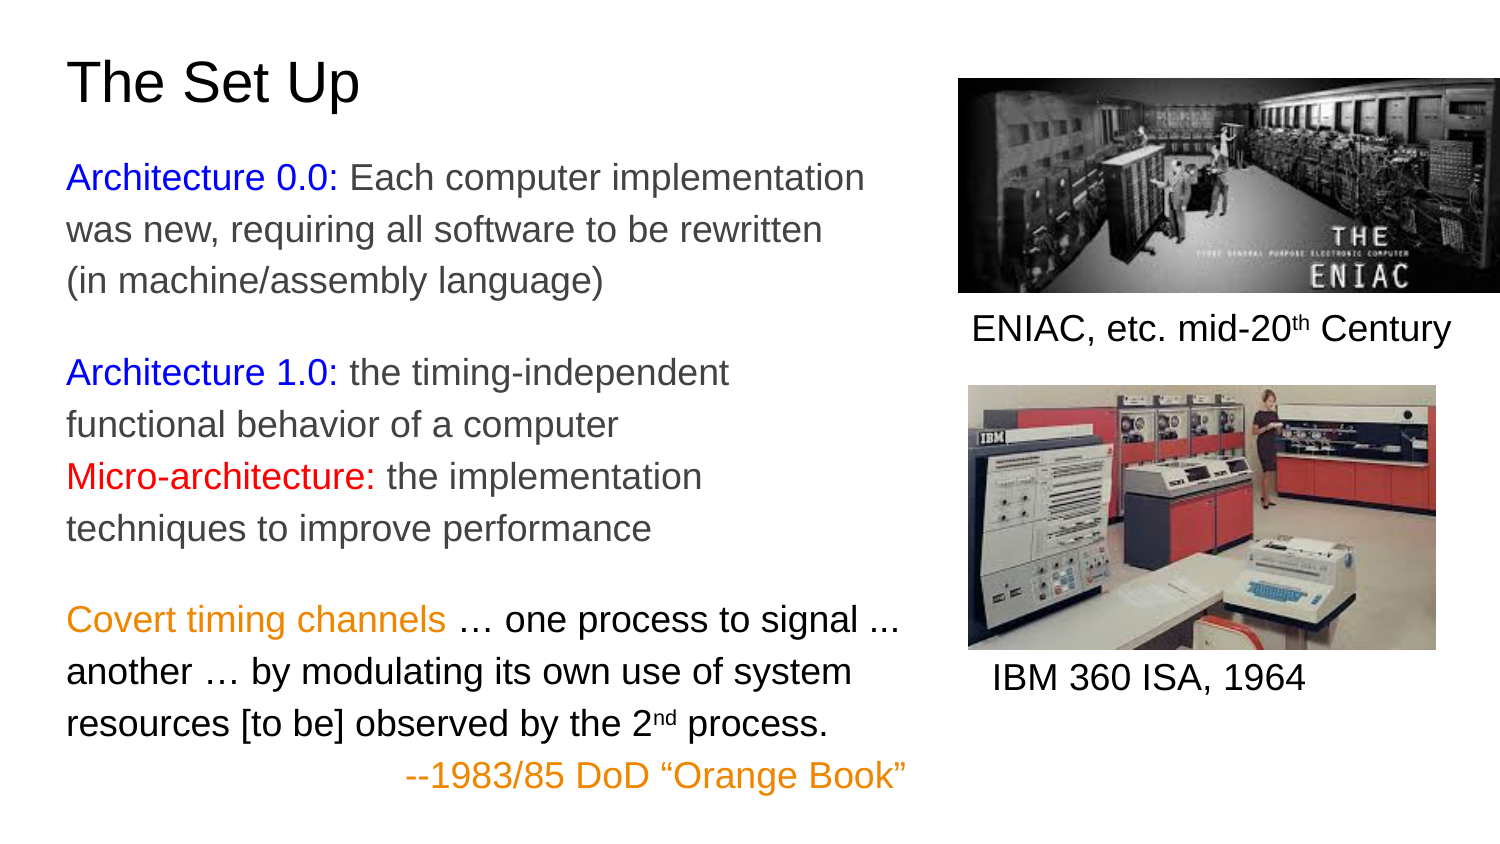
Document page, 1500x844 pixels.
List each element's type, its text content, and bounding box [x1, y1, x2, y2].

text_box IBM 360 ISA, 1964 [976, 637, 1500, 706]
picture [967, 385, 1436, 651]
list Architecture 0.0: Each computer implementation was new, requiring all software to be rewritten (in machine/assembly language) Architecture 1.0: the timing-independent functional behavior of a computer Micro-architecture: the implementation techniques to improve performance Covert timing channels … one process to signal ... another … by modulating its own use of system resources [to be] observed by the 2nd process. --1983/85 DoD “Orange Book” [51, 131, 922, 844]
picture [958, 77, 1500, 293]
title The Set Up [51, 28, 1449, 123]
text_box ENIAC, etc. mid-20th Century [956, 299, 1500, 357]
